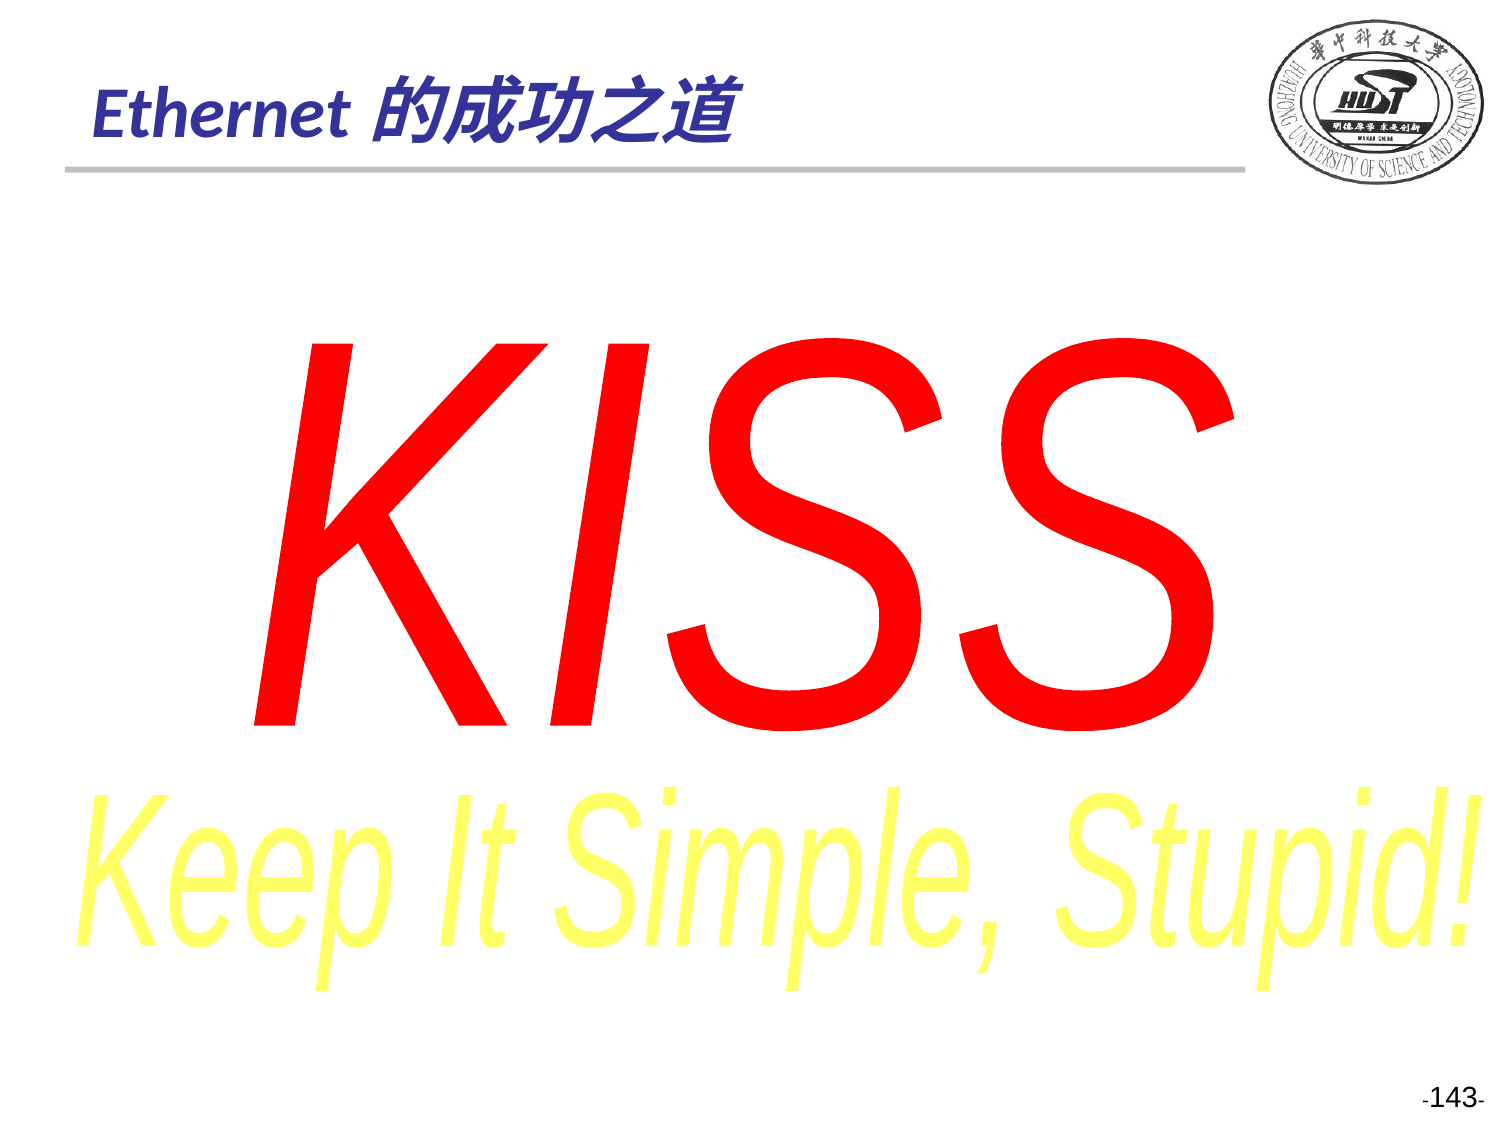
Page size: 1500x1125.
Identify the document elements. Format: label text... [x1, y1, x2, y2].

picture [1257, 18, 1489, 185]
slide_number -143- [1149, 1070, 1500, 1125]
title Ethernet的成功之道 [76, 42, 1315, 160]
